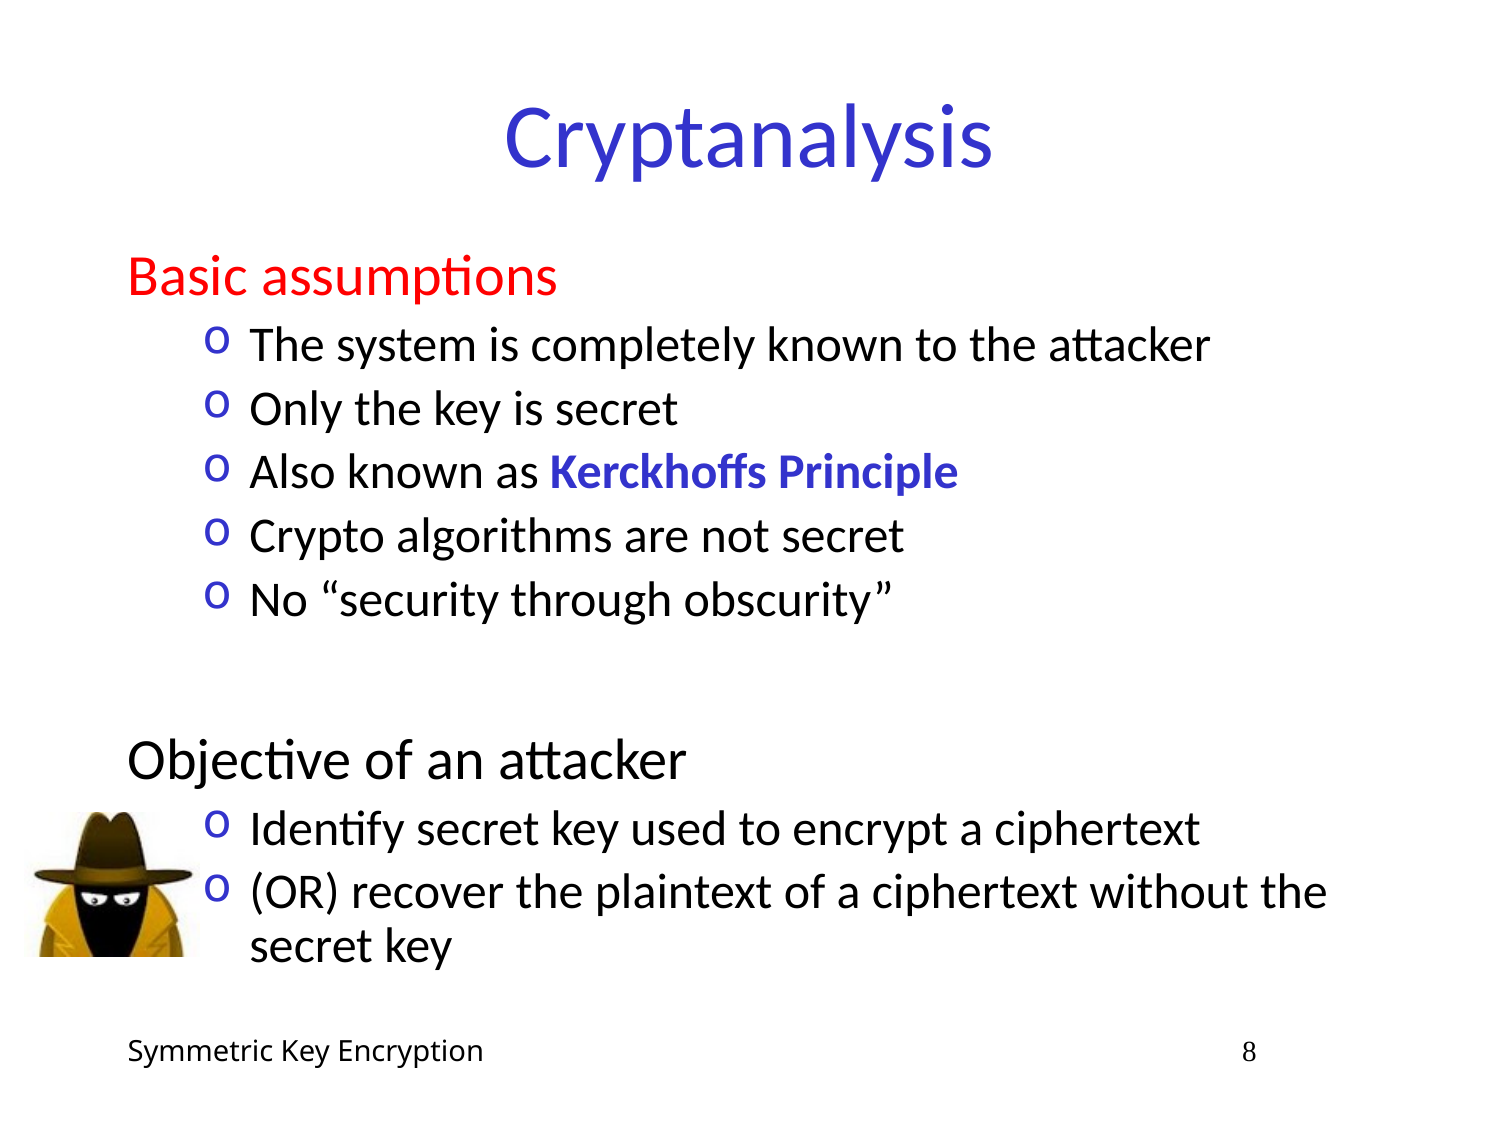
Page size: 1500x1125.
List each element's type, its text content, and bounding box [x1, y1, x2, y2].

footer Symmetric Key Encryption 8 [112, 1024, 1401, 1101]
picture [24, 812, 201, 957]
list Basic assumptions The system is completely known to the attacker Only the key is secret Also known as Kerckhoffs Principle Crypto algorithms are not secret No “security through obscurity” Objective of an attacker Identify secret key used to encrypt a ciphertext (OR) recover the plaintext of a ciphertext without the secret key [112, 237, 1400, 1013]
title Cryptanalysis [112, 50, 1388, 213]
